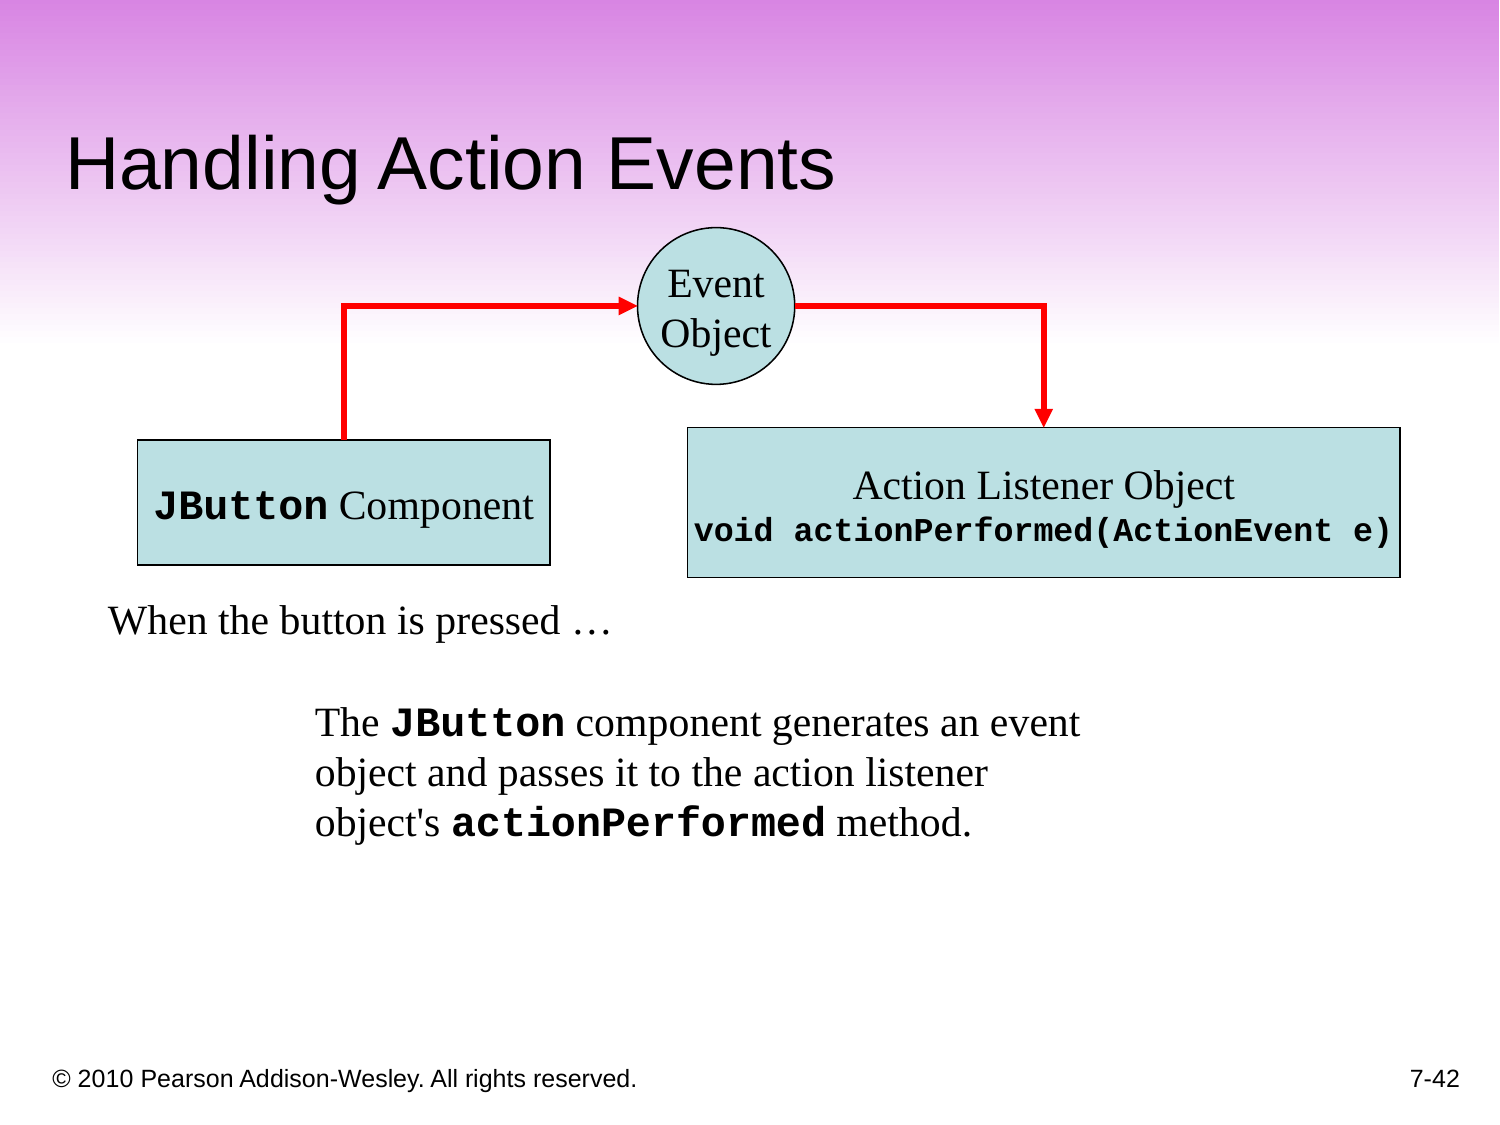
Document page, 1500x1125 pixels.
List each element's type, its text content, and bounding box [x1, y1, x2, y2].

text_box Action Listener Object void actionPerformed(ActionEvent e) [687, 427, 1400, 578]
text_box Event Object [637, 227, 795, 385]
title Handling Action Events [50, 49, 1463, 213]
text_box The JButton component generates an event object and passes it to the action listener object's actionPerformed method. [300, 687, 1100, 853]
slide_number 7-42 [1162, 1024, 1476, 1101]
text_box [794, 305, 1044, 428]
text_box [423, 225, 558, 521]
text_box JButton Component [137, 440, 550, 566]
text_box When the button is pressed … [93, 585, 629, 651]
